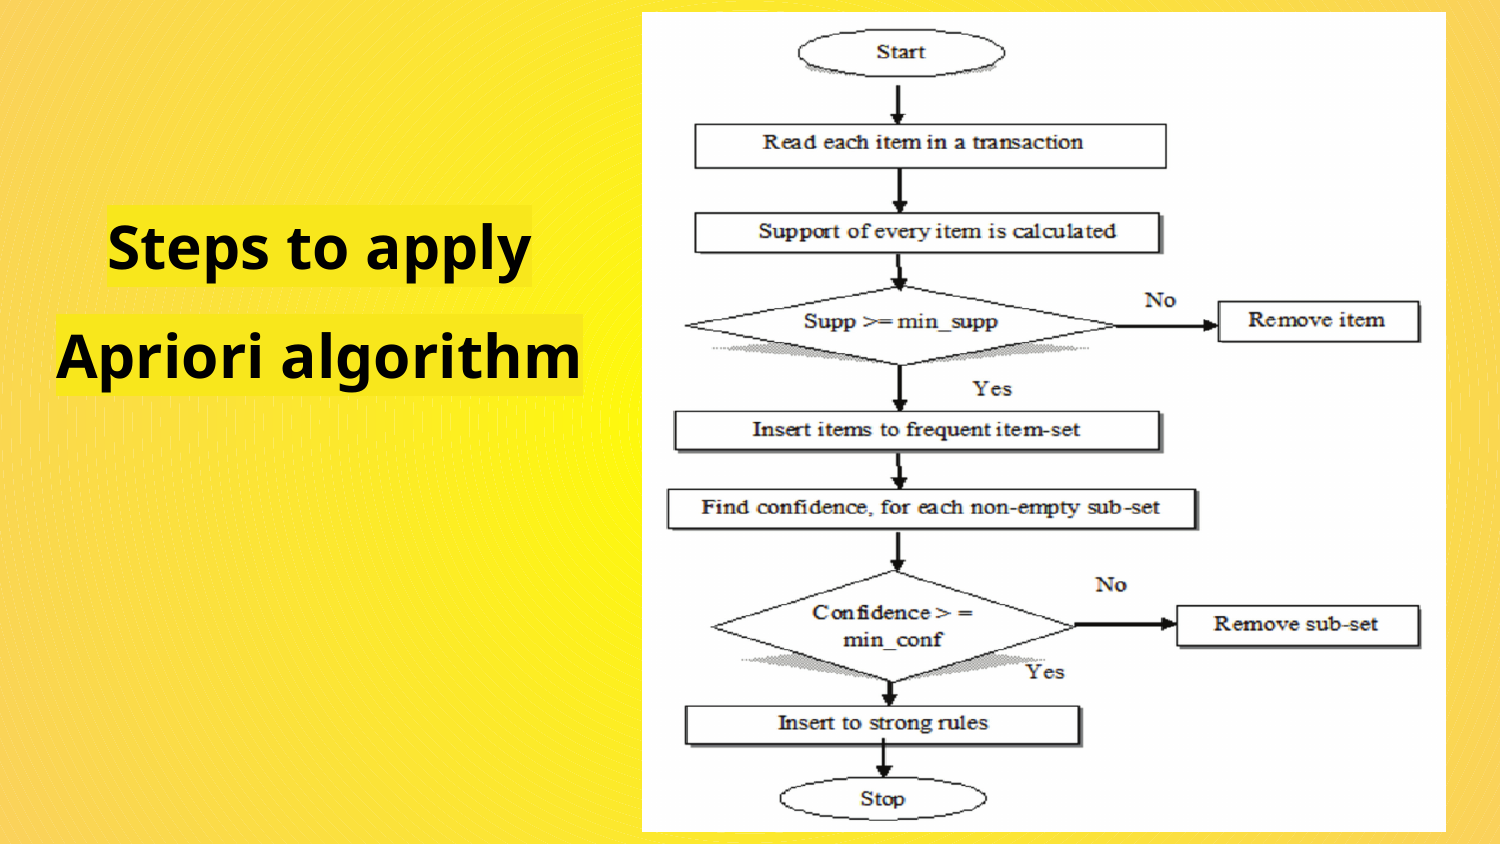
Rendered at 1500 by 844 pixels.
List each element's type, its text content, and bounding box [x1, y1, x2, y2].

picture [641, 12, 1446, 832]
title Steps to apply Apriori algorithm [27, 91, 612, 406]
